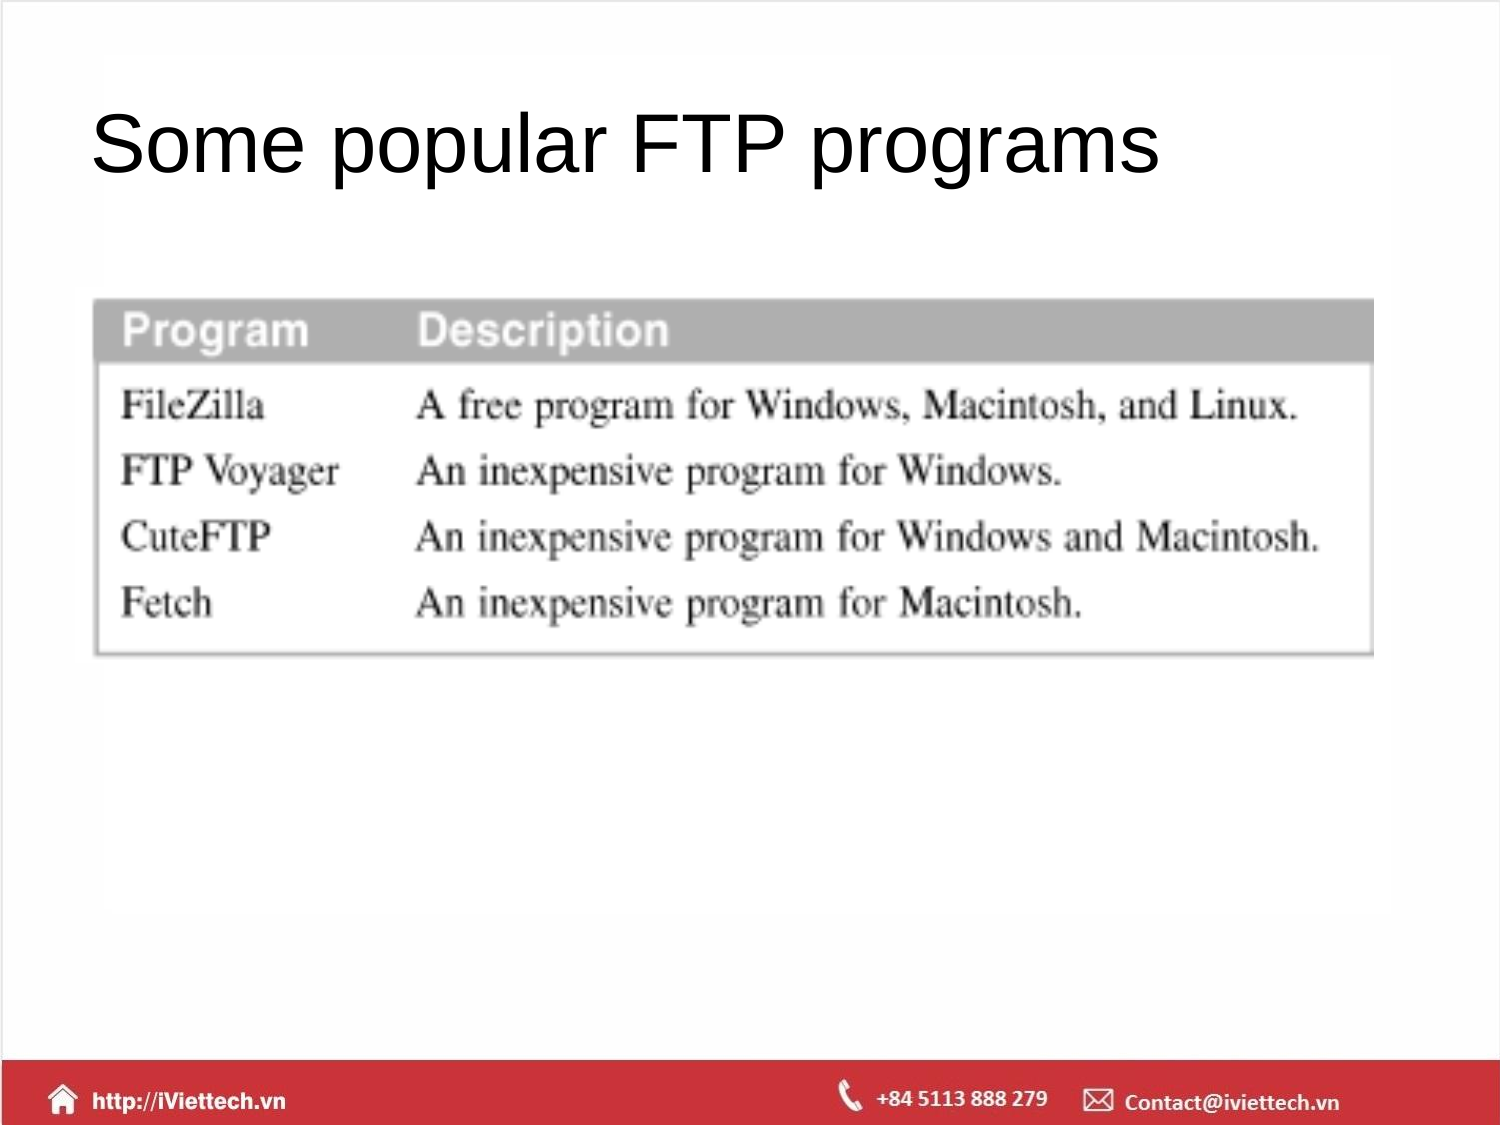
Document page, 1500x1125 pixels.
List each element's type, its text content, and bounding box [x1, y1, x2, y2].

title Some popular FTP programs [75, 45, 1425, 233]
picture [0, 0, 1500, 1125]
